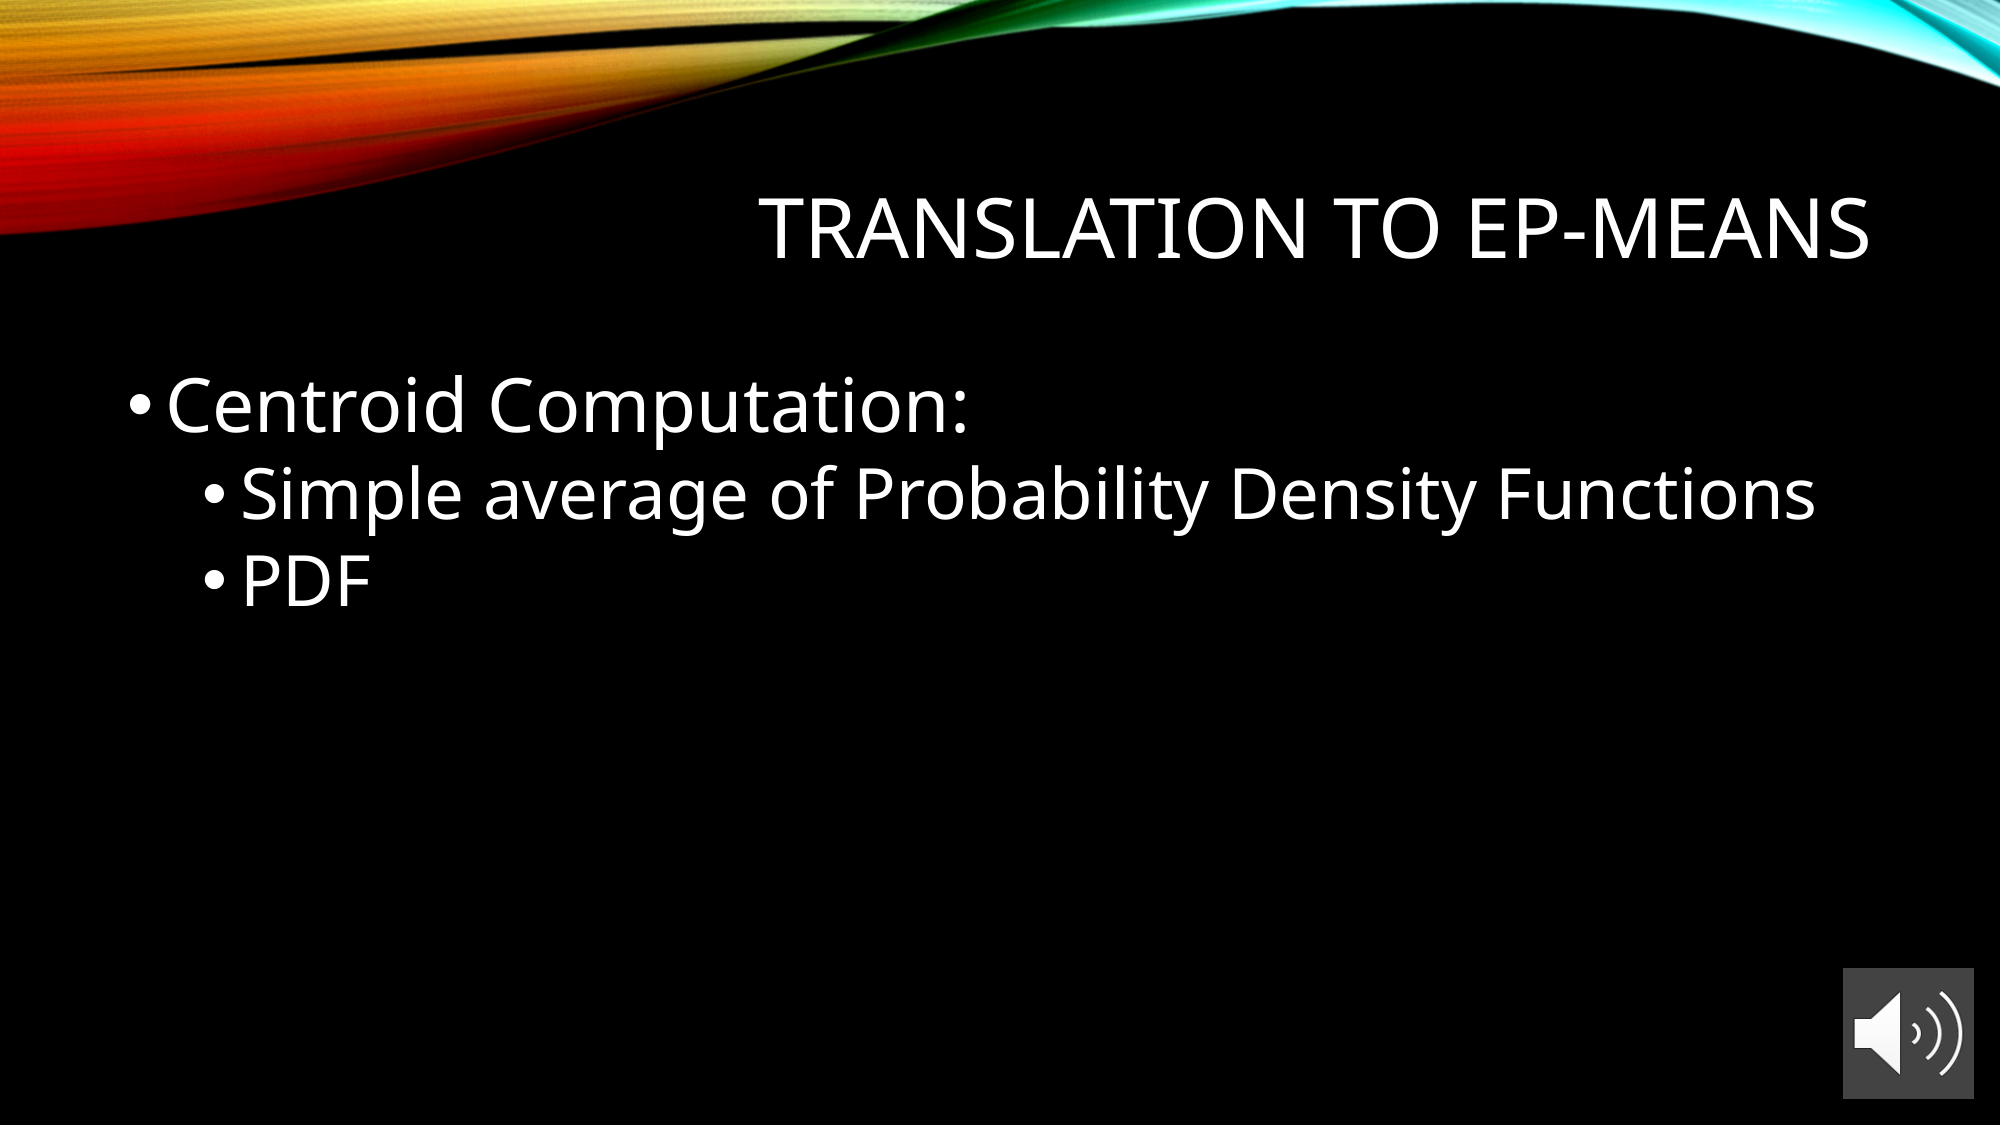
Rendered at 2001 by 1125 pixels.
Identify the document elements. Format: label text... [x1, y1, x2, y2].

picture [1841, 966, 1976, 1101]
picture [0, 0, 2000, 237]
list Centroid Computation: Simple average of Probability Density Functions PDF [112, 360, 1888, 1021]
title Translation to EP-Means [474, 125, 1888, 338]
